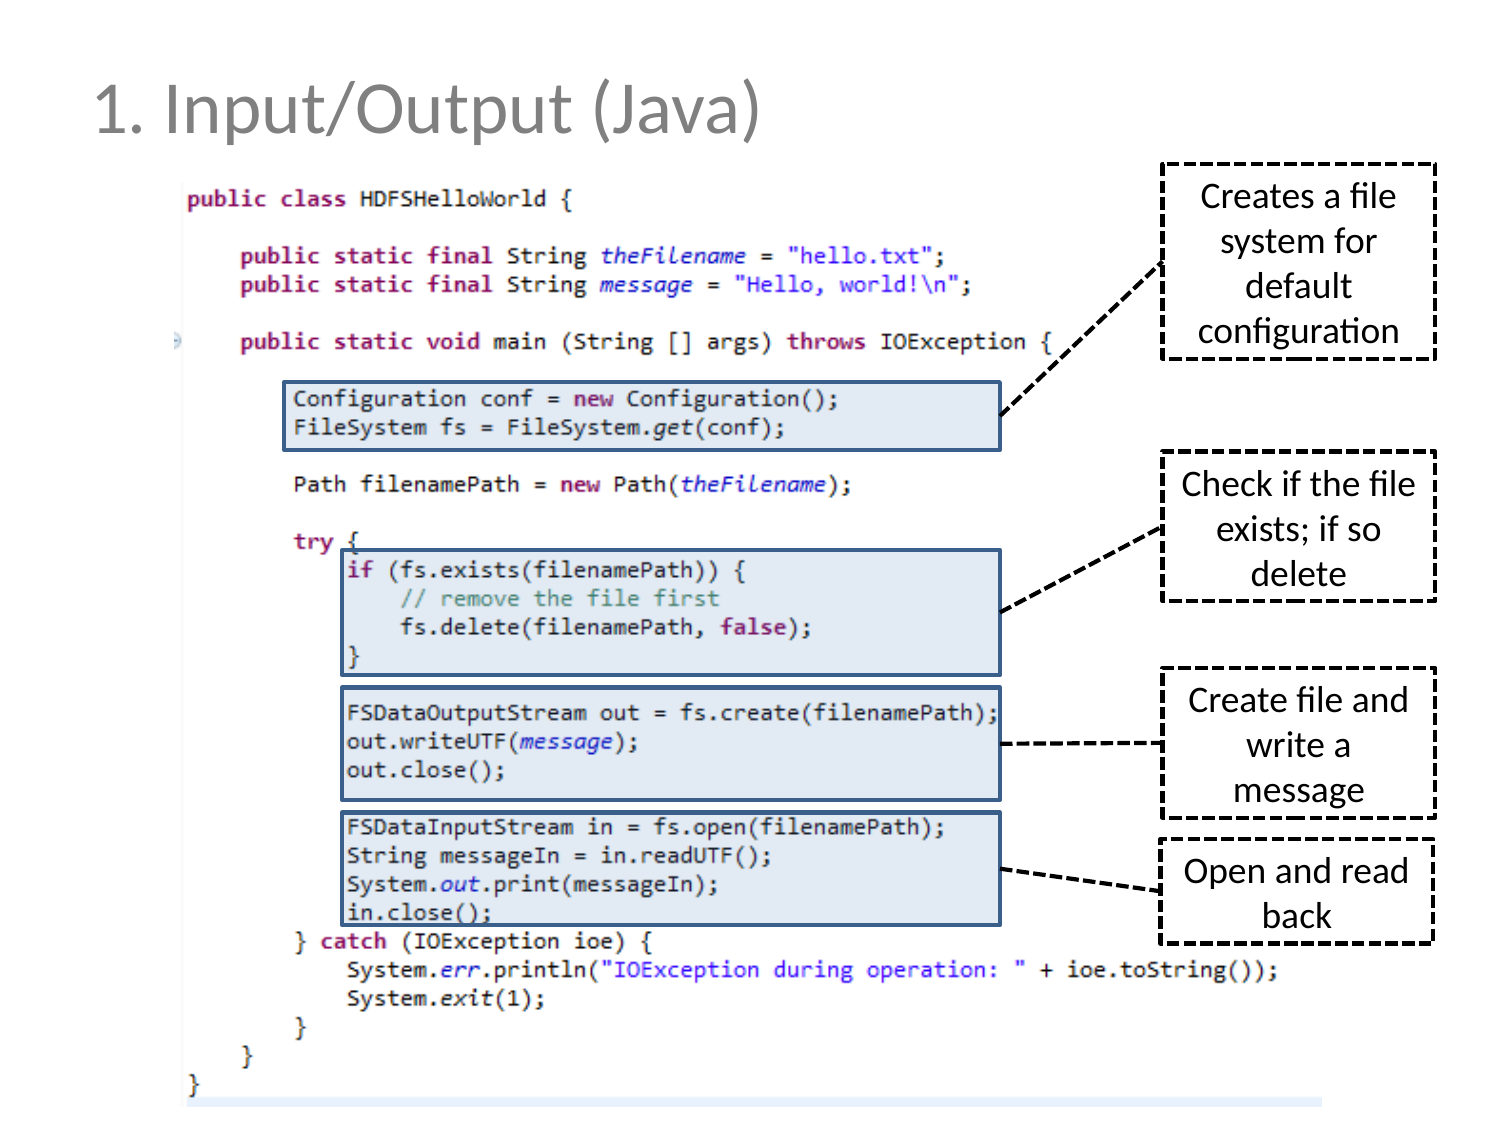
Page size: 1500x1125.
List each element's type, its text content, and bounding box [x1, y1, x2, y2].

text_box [999, 262, 1163, 417]
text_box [999, 868, 1161, 893]
text_box Creates a file system for default configuration [1162, 163, 1436, 359]
picture [174, 182, 1322, 1107]
text_box Check if the file exists; if so delete [1326, 451, 1436, 602]
text_box Create file and write a message [1326, 667, 1436, 818]
text_box Open and read back [1326, 838, 1434, 944]
title 1. Input/Output (Java) [75, 45, 1425, 163]
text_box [999, 527, 1163, 613]
